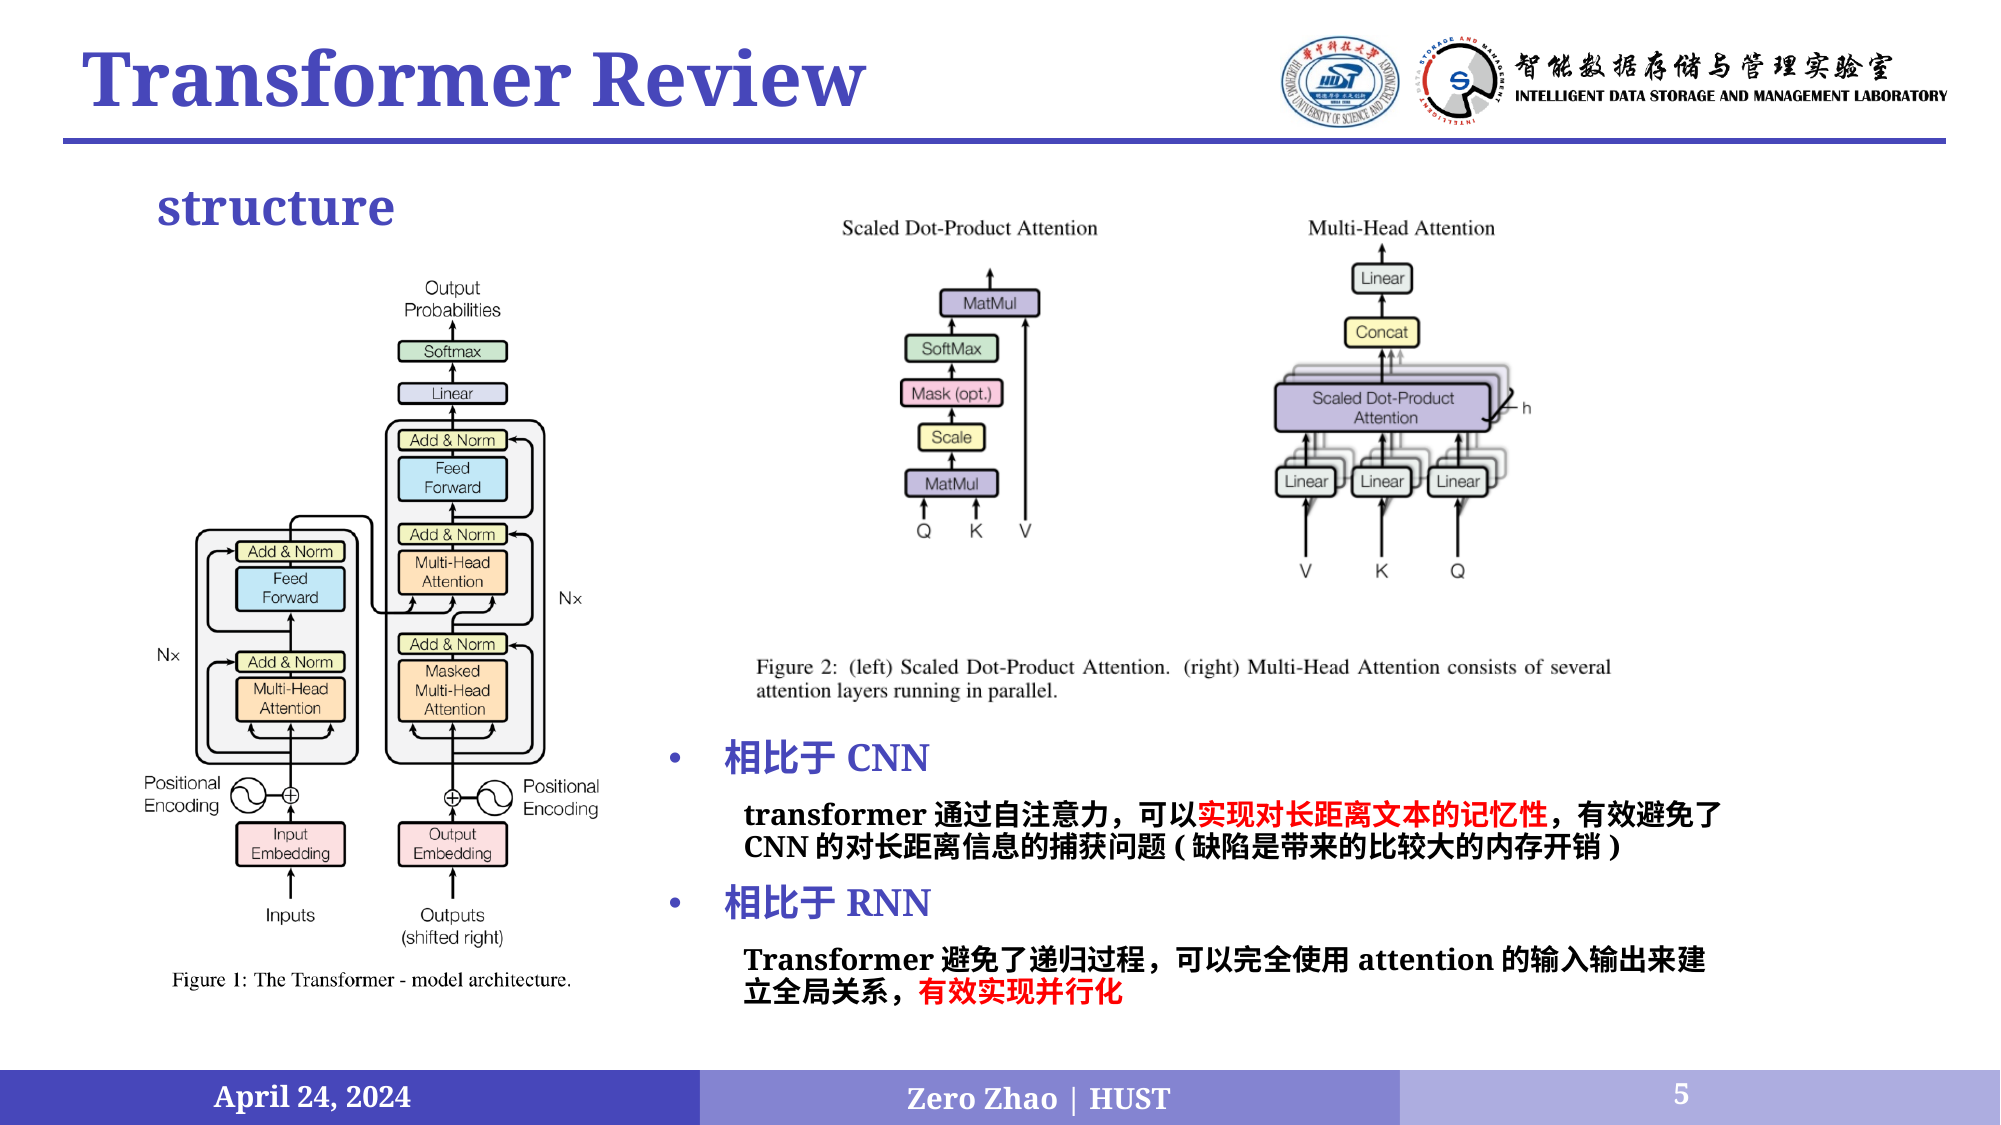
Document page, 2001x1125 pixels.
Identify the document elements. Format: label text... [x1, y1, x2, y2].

picture [1280, 35, 1400, 128]
slide_number 5 [1742, 1050, 1749, 1125]
text_box [0, 1069, 198, 1125]
picture [110, 249, 626, 999]
text_box [502, 1069, 653, 1125]
text_box [1749, 1069, 2000, 1125]
text_box structure [142, 175, 657, 244]
text_box Transformer Review [68, 27, 1184, 132]
picture [1409, 33, 1955, 128]
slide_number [198, 1065, 502, 1125]
text_box 相比于CNN transformer通过自注意力，可以实现对长距离文本的记忆性，有效避免了CNN的对长距离信息的捕获问题(缺陷是带来的比较大的内存开销) 相比于RNN Transformer避免了递归过程，可以完全使用attention的输入输出来建立全局关系，有效实现并行化 [653, 731, 1742, 1125]
picture [738, 175, 1629, 717]
